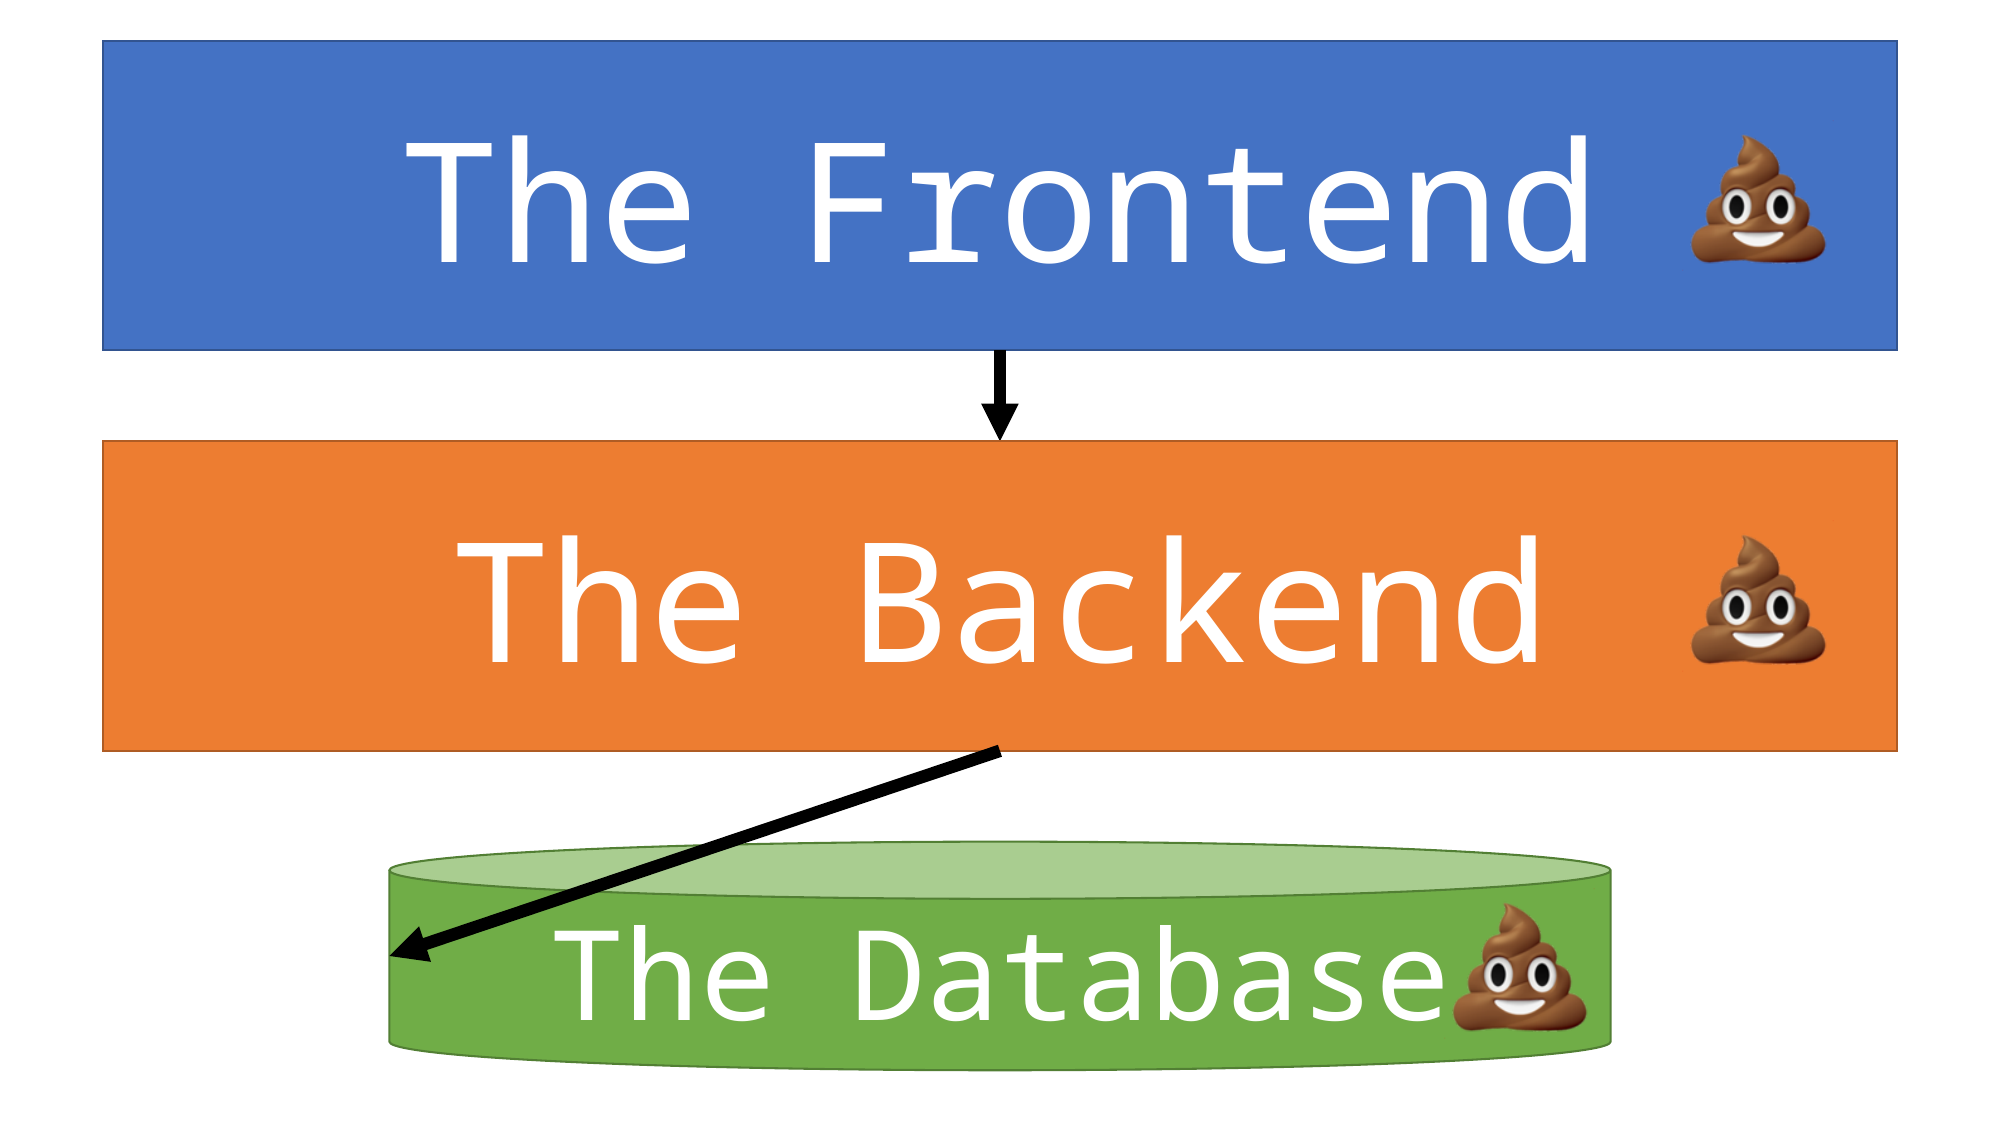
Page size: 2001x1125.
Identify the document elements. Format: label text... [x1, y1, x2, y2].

picture [1444, 888, 1595, 1039]
text_box The Database [388, 840, 1612, 1072]
text_box The Backend [102, 440, 1898, 752]
picture [1682, 520, 1834, 672]
text_box image.svc [392, 847, 691, 889]
text_box image.svc [606, 843, 1608, 897]
picture [1682, 120, 1834, 271]
text_box The Frontend [102, 40, 1898, 351]
